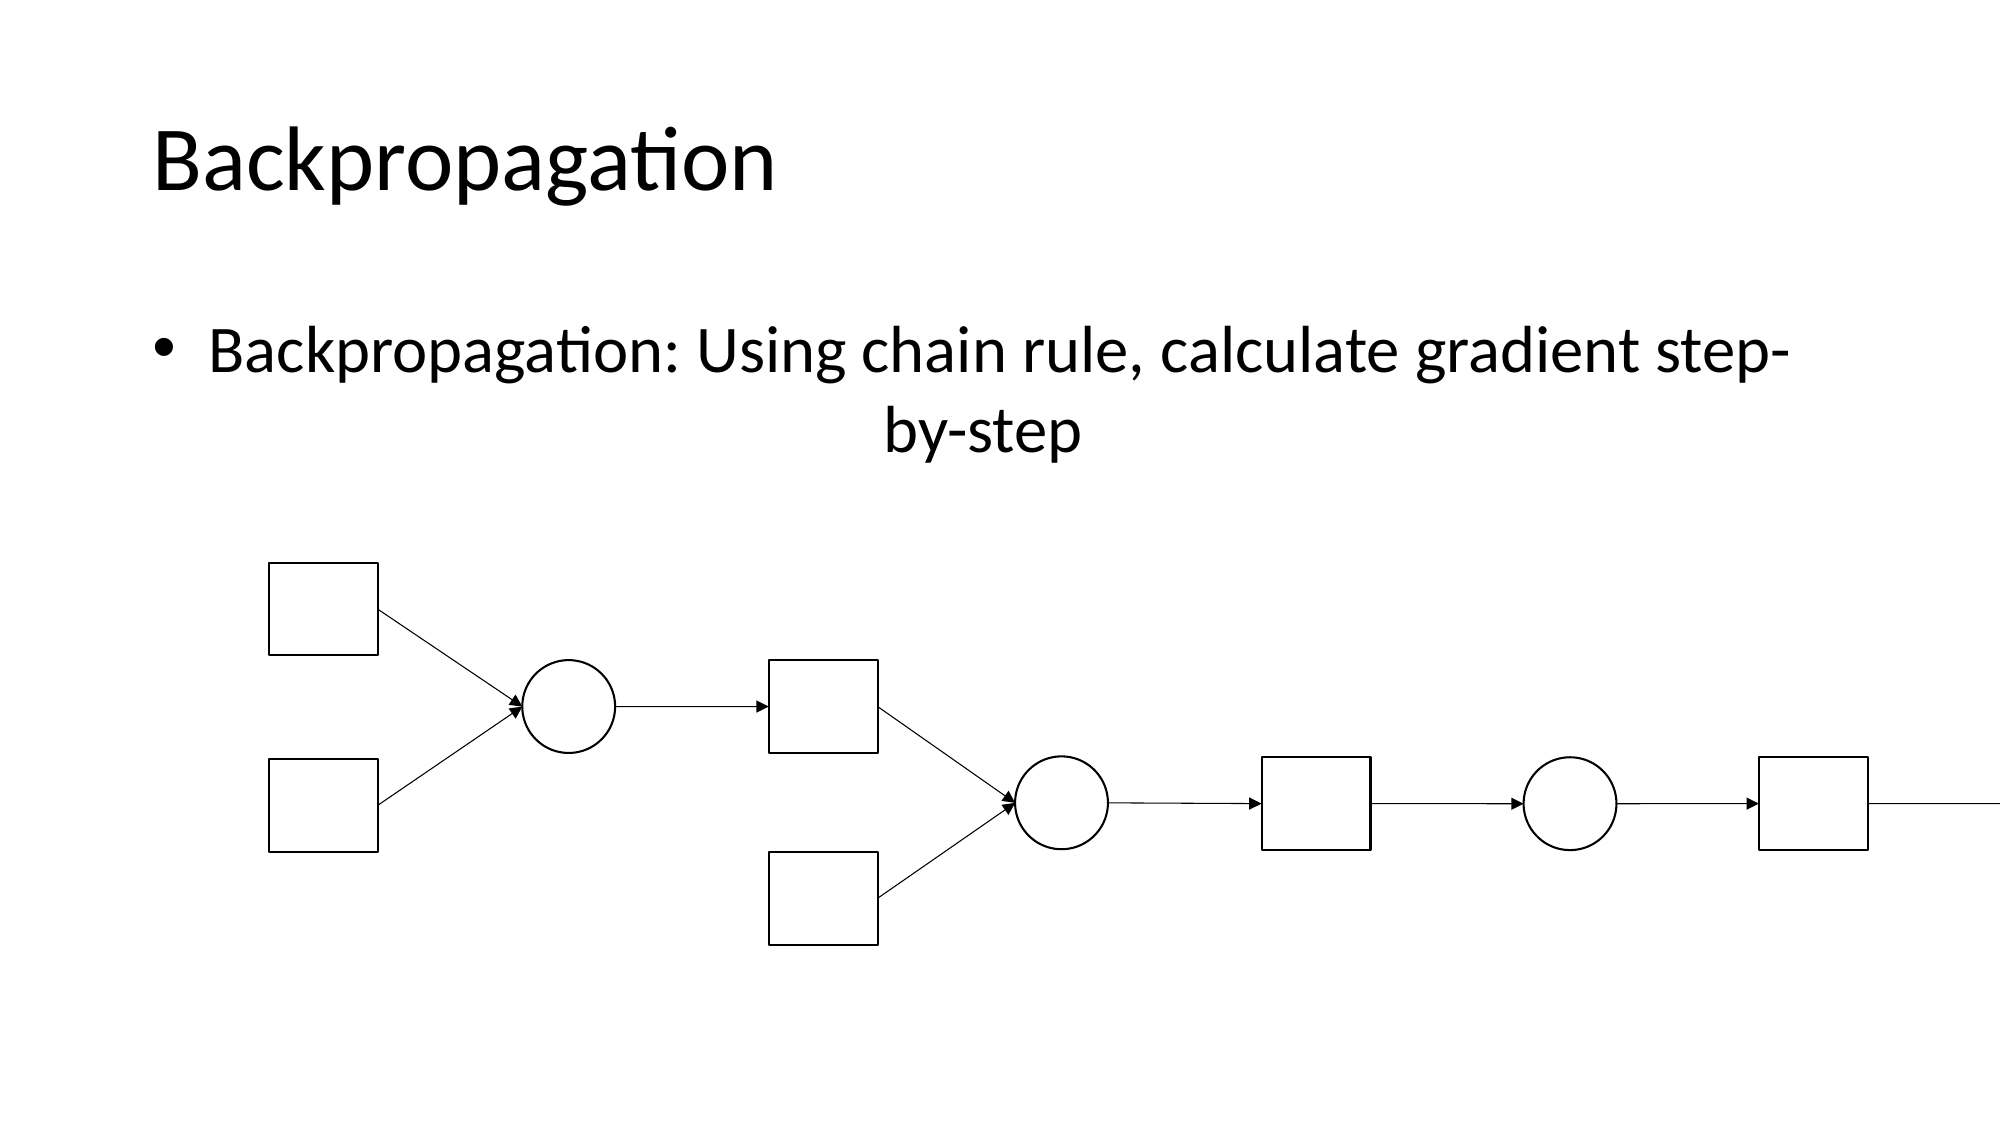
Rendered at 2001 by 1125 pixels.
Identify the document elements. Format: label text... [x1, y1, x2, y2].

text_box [877, 802, 1016, 899]
title Backpropagation [137, 45, 1863, 263]
list Backpropagation: Using chain rule, calculate gradient step- by-step [137, 298, 1863, 1013]
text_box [377, 609, 523, 706]
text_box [877, 706, 1016, 802]
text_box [377, 706, 523, 806]
